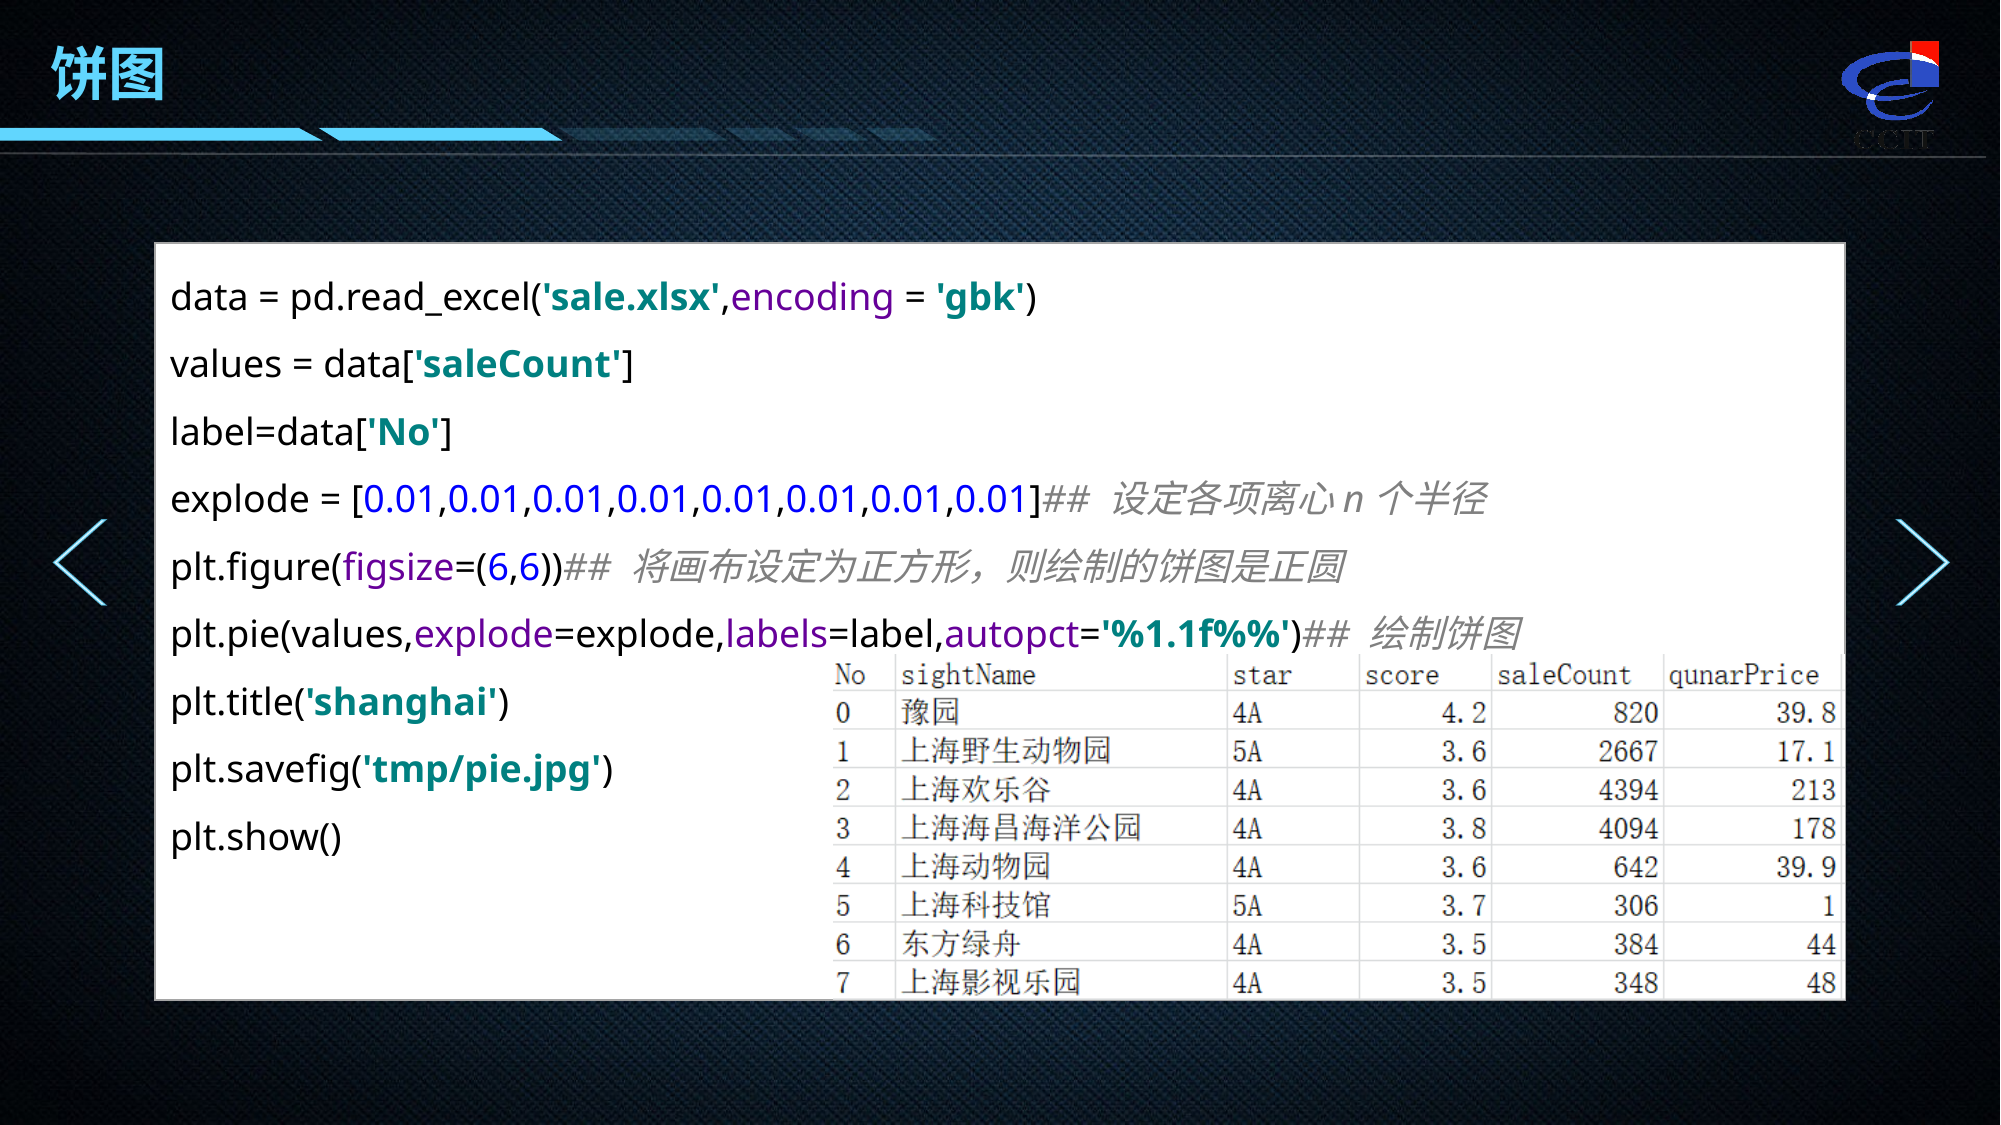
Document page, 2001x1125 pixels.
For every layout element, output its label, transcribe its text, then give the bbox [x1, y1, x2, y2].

text_box 谢谢观看！ [0, 152, 1987, 159]
text_box data = pd.read_excel('sale.xlsx',encoding = 'gbk') values = data['saleCount'] label=data['No'] explode = [0.01,0.01,0.01,0.01,0.01,0.01,0.01,0.01]## 设定各项离心n个半径 plt.figure(figsize=(6,6))## 将画布设定为正方形，则绘制的饼图是正圆 plt.pie(values,explode=explode,labels=label,autopct='%1.1f%%')## 绘制饼图 plt.title('shanghai') plt.savefig('tmp/pie.jpg') plt.show() [154, 242, 1846, 1001]
text_box 饼图 [35, 29, 475, 115]
picture [0, 0, 2000, 1125]
